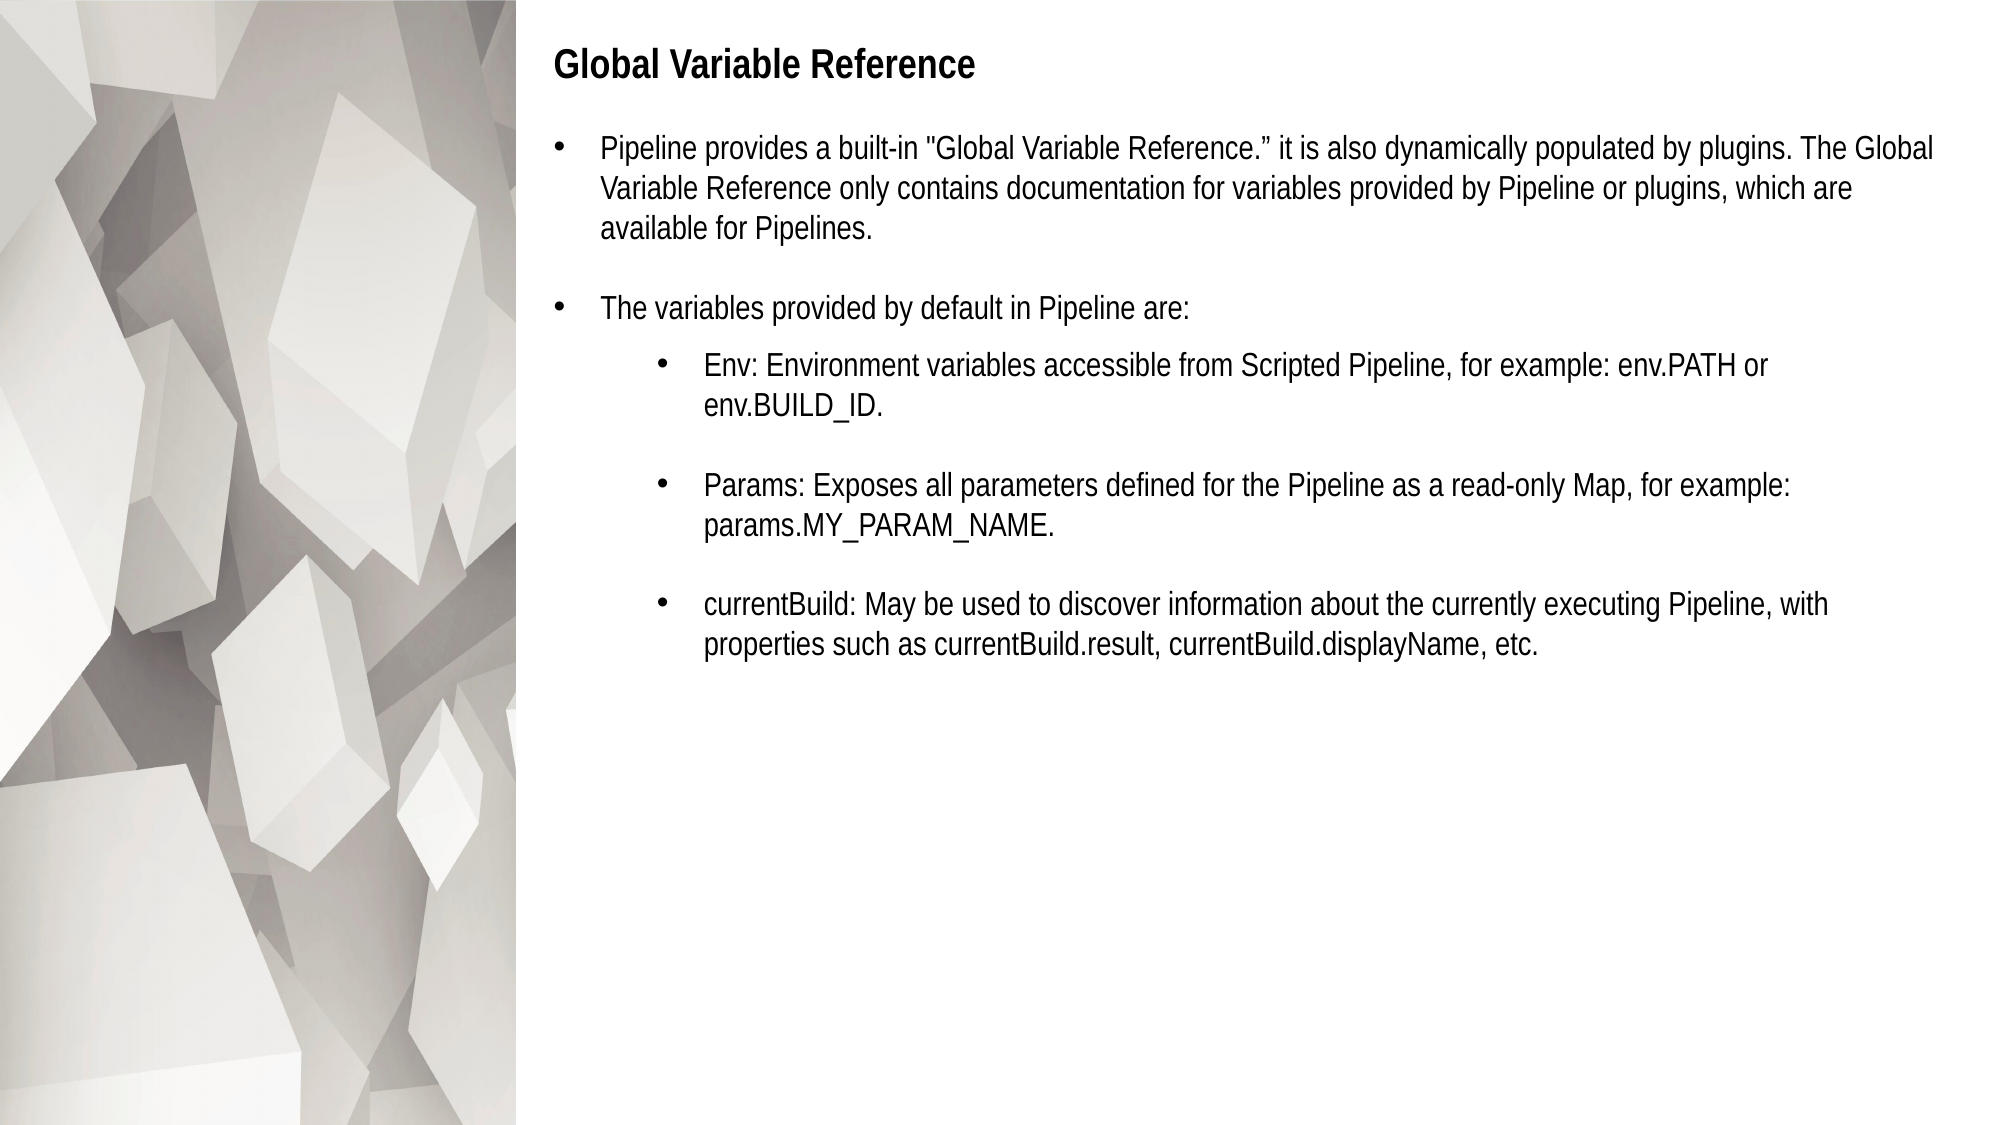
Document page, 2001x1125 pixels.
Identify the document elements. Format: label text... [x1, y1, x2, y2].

text_box Global Variable Reference Pipeline provides a built-in "Global Variable Reference.” it is also dynamically populated by plugins. The Global Variable Reference only contains documentation for variables provided by Pipeline or plugins, which are available for Pipelines. The variables provided by default in Pipeline are: [538, 29, 1975, 334]
text_box Env: Environment variables accessible from Scripted Pipeline, for example: env.PATH or env.BUILD_ID. Params: Exposes all parameters defined for the Pipeline as a read-only Map, for example: params.MY_PARAM_NAME. currentBuild: May be used to discover information about the currently executing Pipeline, with properties such as currentBuild.result, currentBuild.displayName, etc. [642, 335, 1952, 710]
picture [0, 0, 516, 1125]
